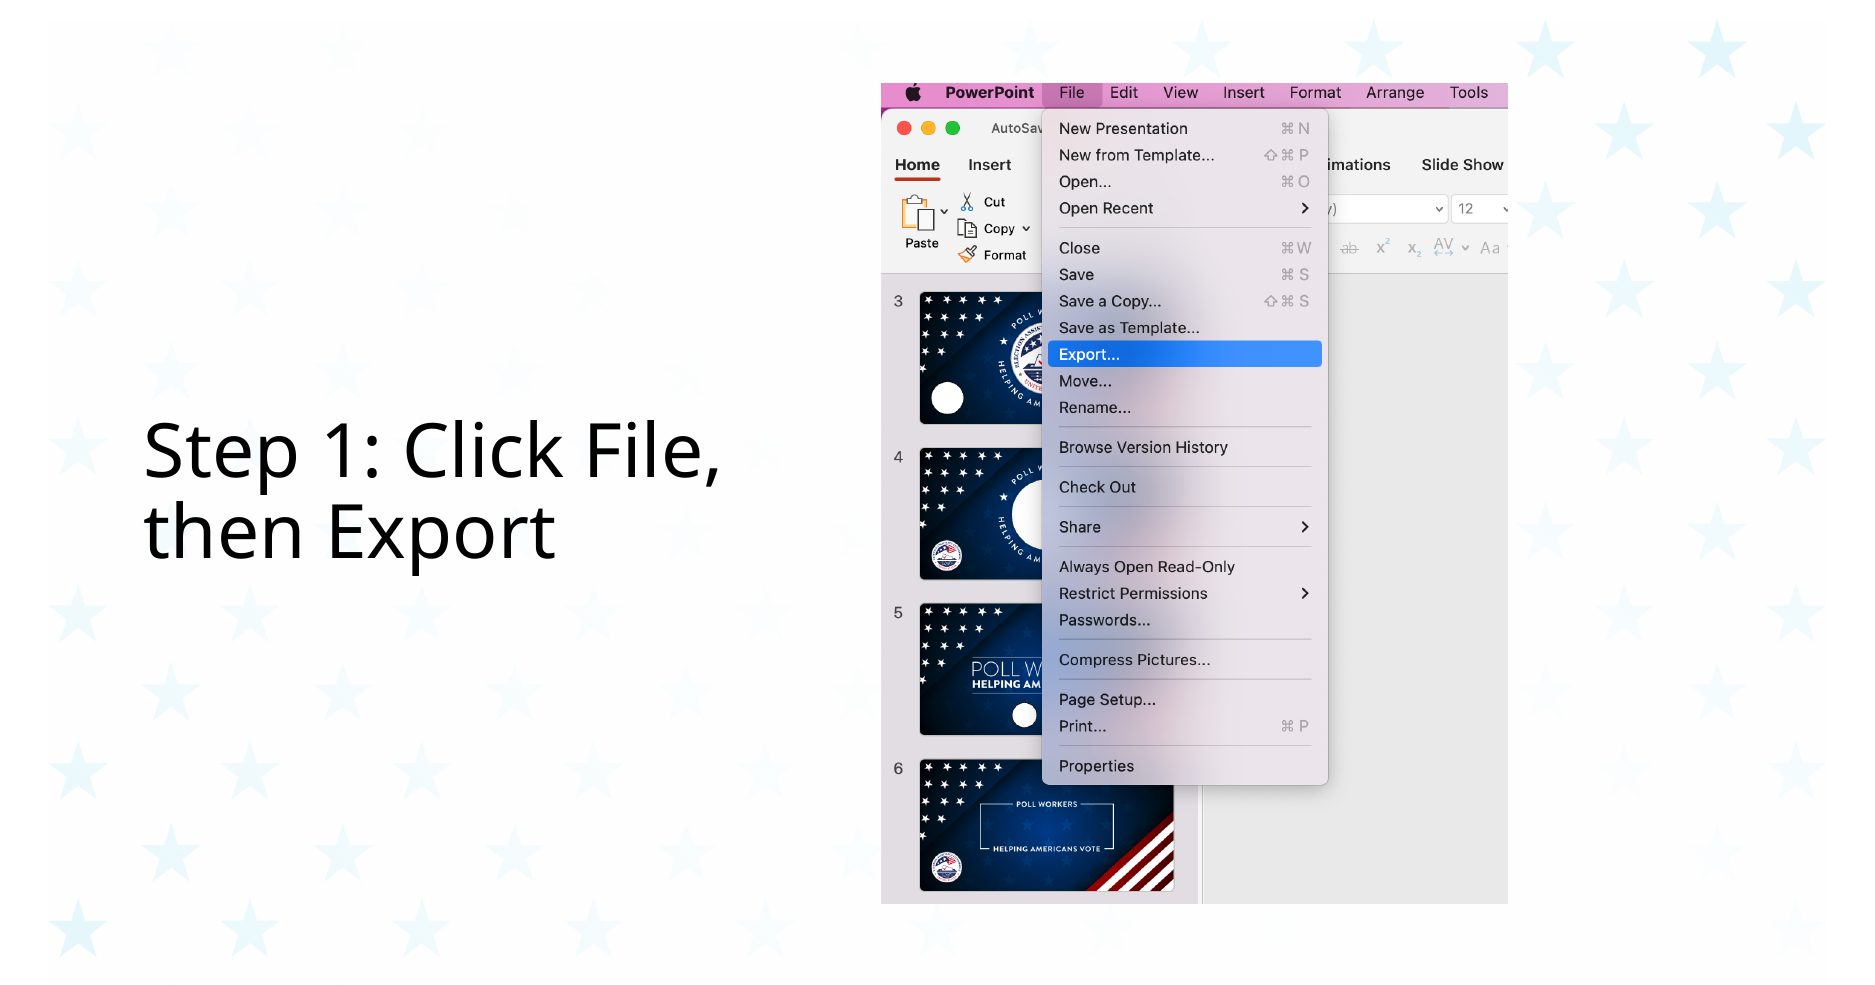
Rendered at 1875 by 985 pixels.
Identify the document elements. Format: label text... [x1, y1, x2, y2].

title Step 1: Click File, then Export [128, 260, 815, 727]
picture [880, 82, 1509, 905]
